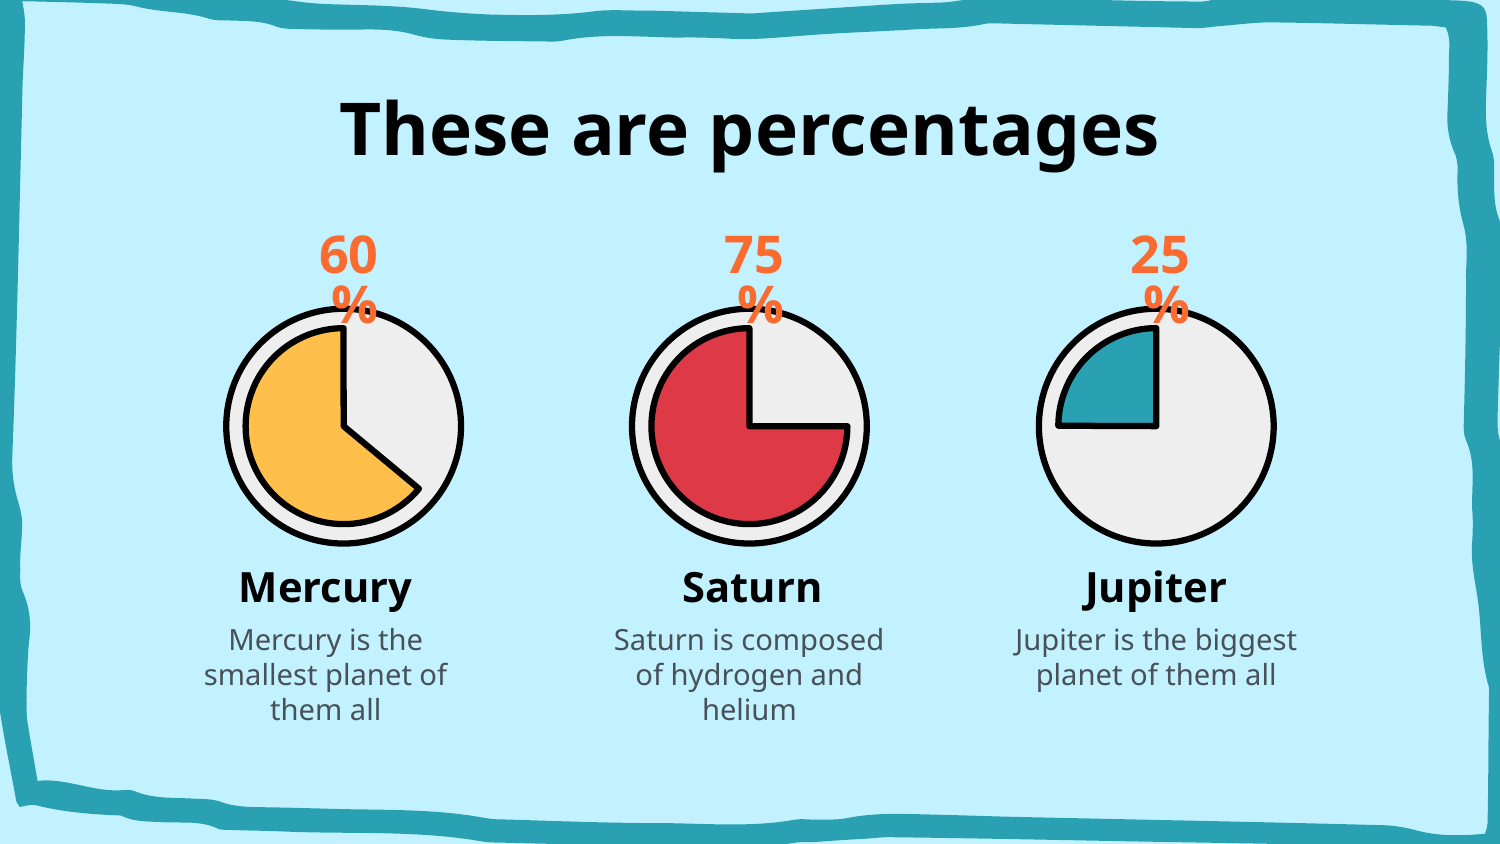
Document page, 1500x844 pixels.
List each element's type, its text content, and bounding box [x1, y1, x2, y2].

title These are percentages [164, 79, 1336, 174]
title Mercury [208, 550, 444, 621]
title Jupiter [1038, 551, 1274, 621]
text_box 60% [293, 218, 394, 283]
text_box [226, 308, 462, 544]
text_box 25% [1105, 218, 1205, 283]
subtitle Mercury is the smallest planet of them all [164, 606, 488, 702]
text_box [245, 328, 419, 525]
subtitle Saturn is composed of hydrogen and helium [587, 606, 912, 701]
subtitle Jupiter is the biggest planet of them all [994, 606, 1318, 702]
text_box [1038, 308, 1274, 544]
text_box [651, 328, 848, 525]
text_box [632, 308, 867, 544]
title Saturn [635, 551, 871, 621]
text_box 75% [699, 218, 800, 283]
text_box [1058, 328, 1157, 427]
